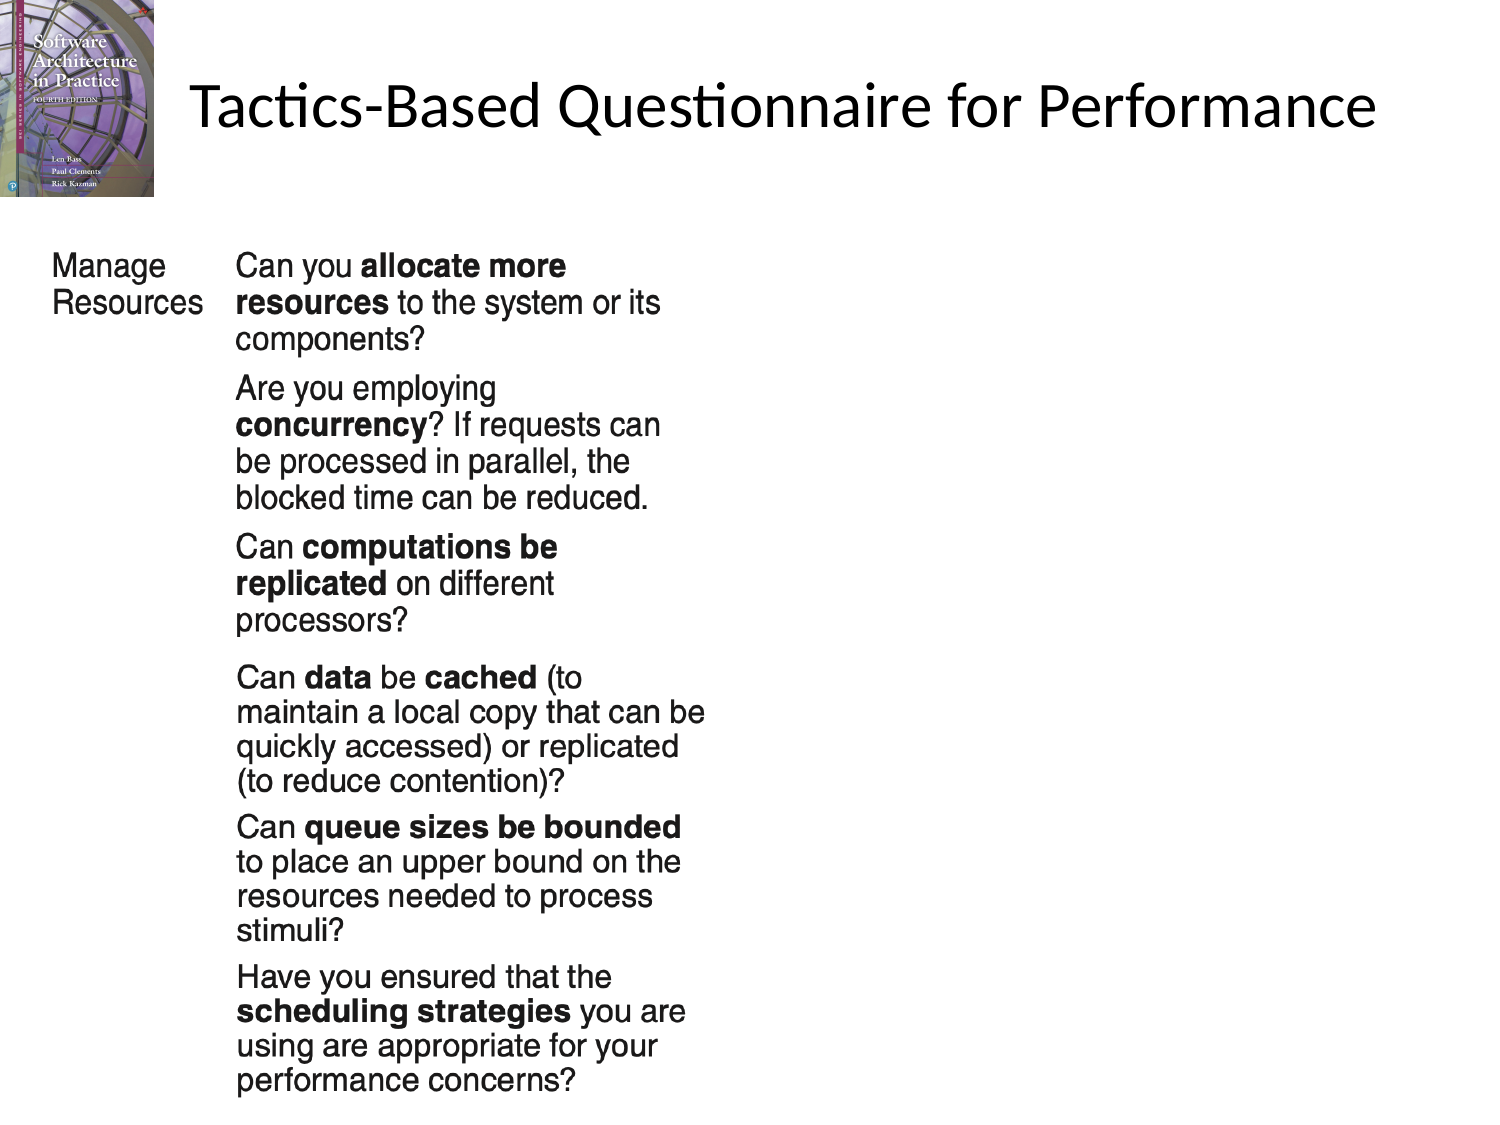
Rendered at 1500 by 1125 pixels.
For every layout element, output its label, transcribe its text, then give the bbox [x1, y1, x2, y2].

picture [37, 243, 1465, 638]
picture [0, 0, 154, 197]
picture [224, 653, 1495, 1104]
title Tactics-Based Questionnaire for Performance [159, 45, 1425, 173]
